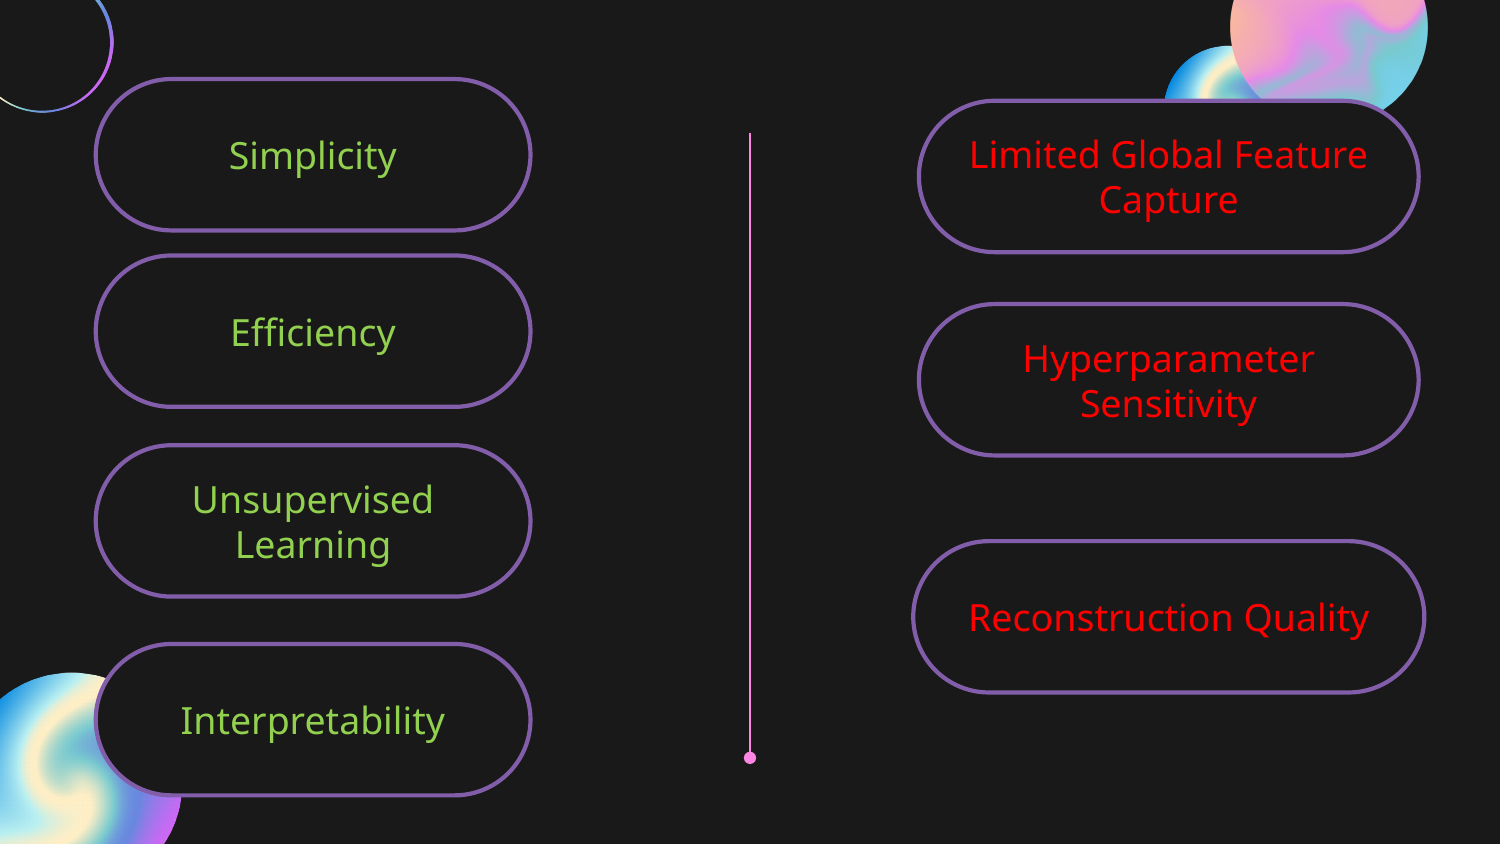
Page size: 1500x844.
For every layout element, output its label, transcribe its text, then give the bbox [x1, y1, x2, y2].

text_box Unsupervised Learning [93, 443, 533, 599]
text_box Limited Global Feature Capture [916, 98, 1421, 255]
picture [0, 655, 247, 844]
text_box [0, 0, 110, 198]
text_box Simplicity [110, 76, 533, 233]
picture [1159, 0, 1431, 129]
picture [110, 0, 118, 105]
text_box Interpretability [93, 641, 533, 798]
text_box Hyperparameter Sensitivity [916, 301, 1421, 458]
text_box Efficiency [93, 253, 533, 409]
text_box Reconstruction Quality [911, 539, 1427, 695]
